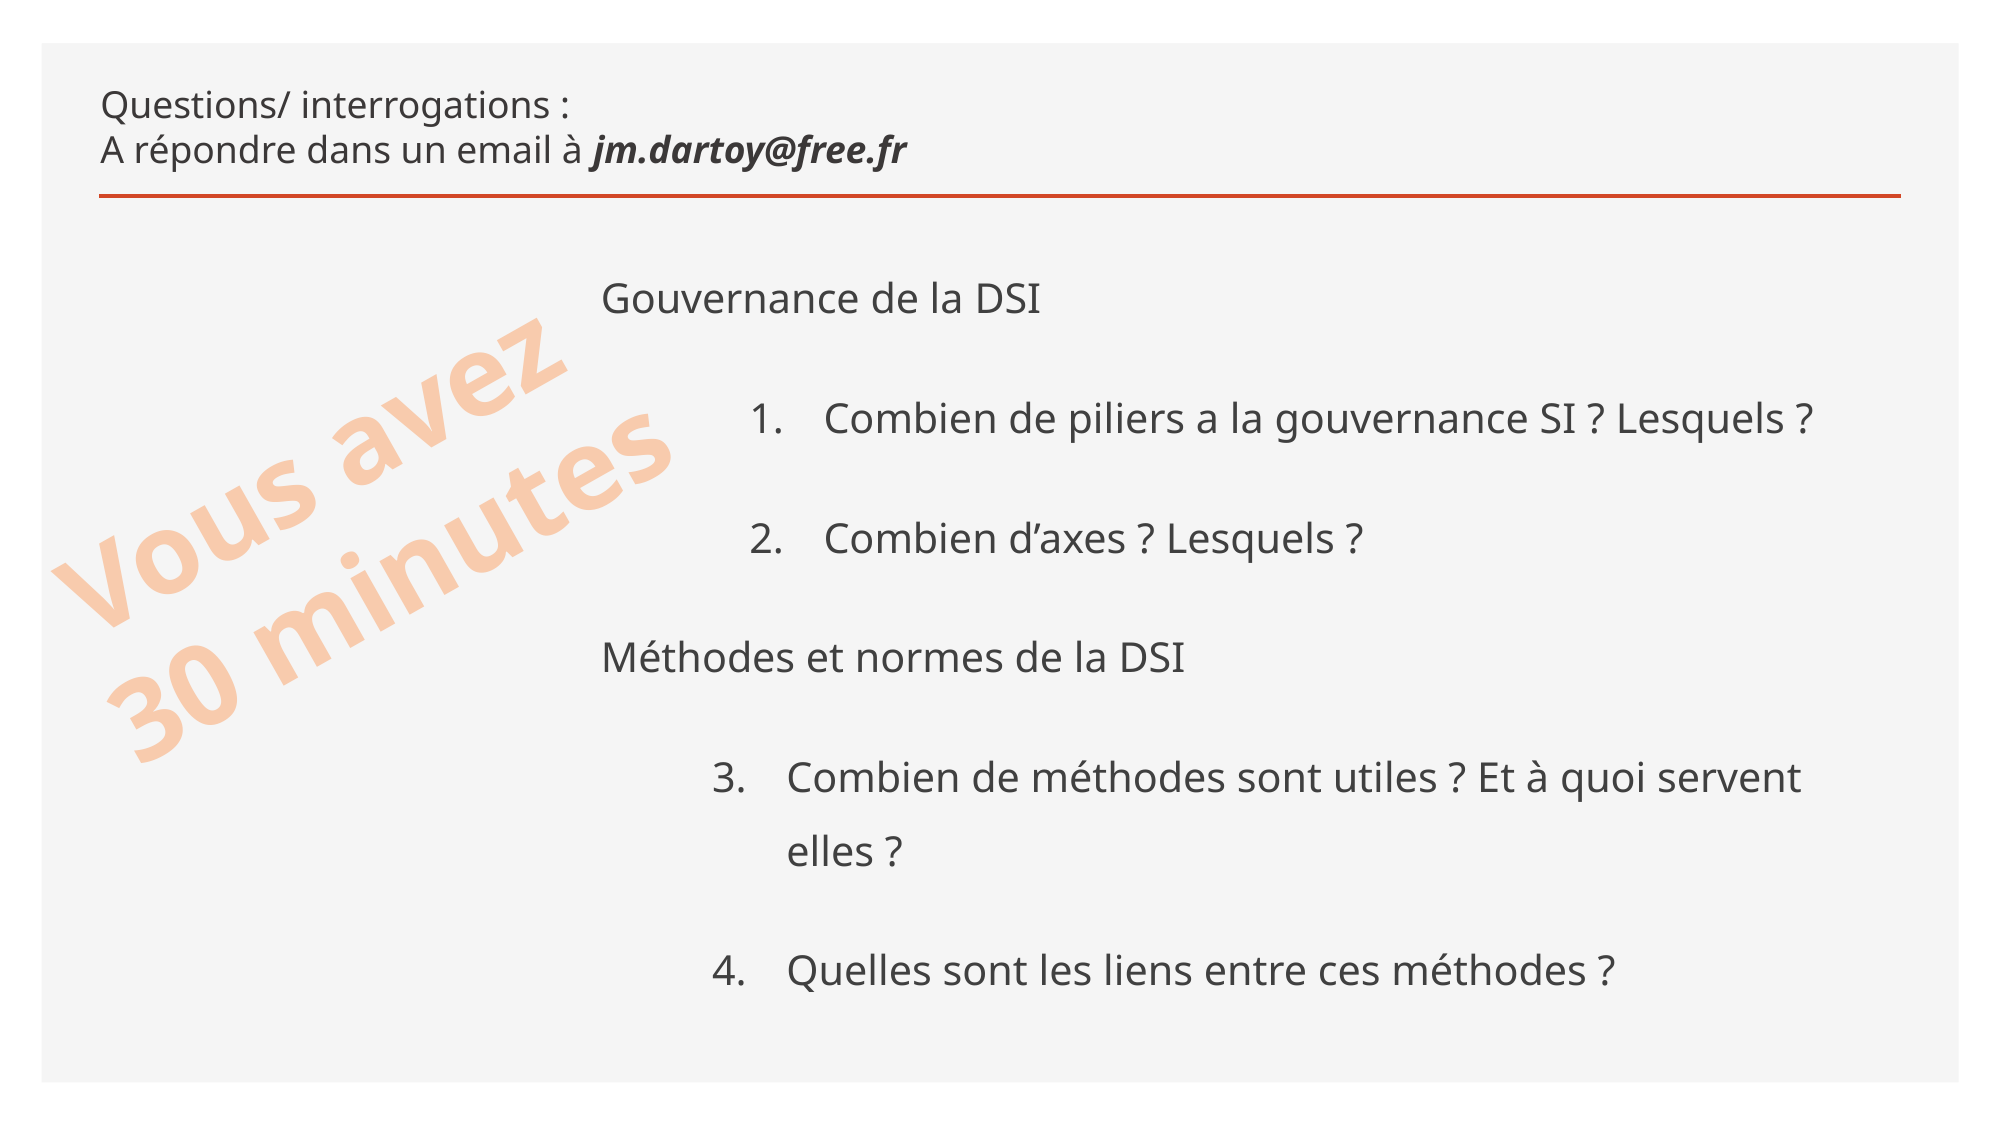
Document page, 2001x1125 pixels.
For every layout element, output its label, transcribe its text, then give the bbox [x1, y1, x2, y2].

text_box Vous avez 30 minutes [1, 232, 709, 802]
list Gouvernance de la DSI Combien de piliers a la gouvernance SI ? Lesquels ? Combien d’axes ? Lesquels ? Méthodes et normes de la DSI Combien de méthodes sont utiles ? Et à quoi servent elles ? Quelles sont les liens entre ces méthodes ? [585, 240, 1840, 1079]
title Questions/ interrogations : A répondre dans un email à jm.dartoy@free.fr [85, 73, 1909, 179]
